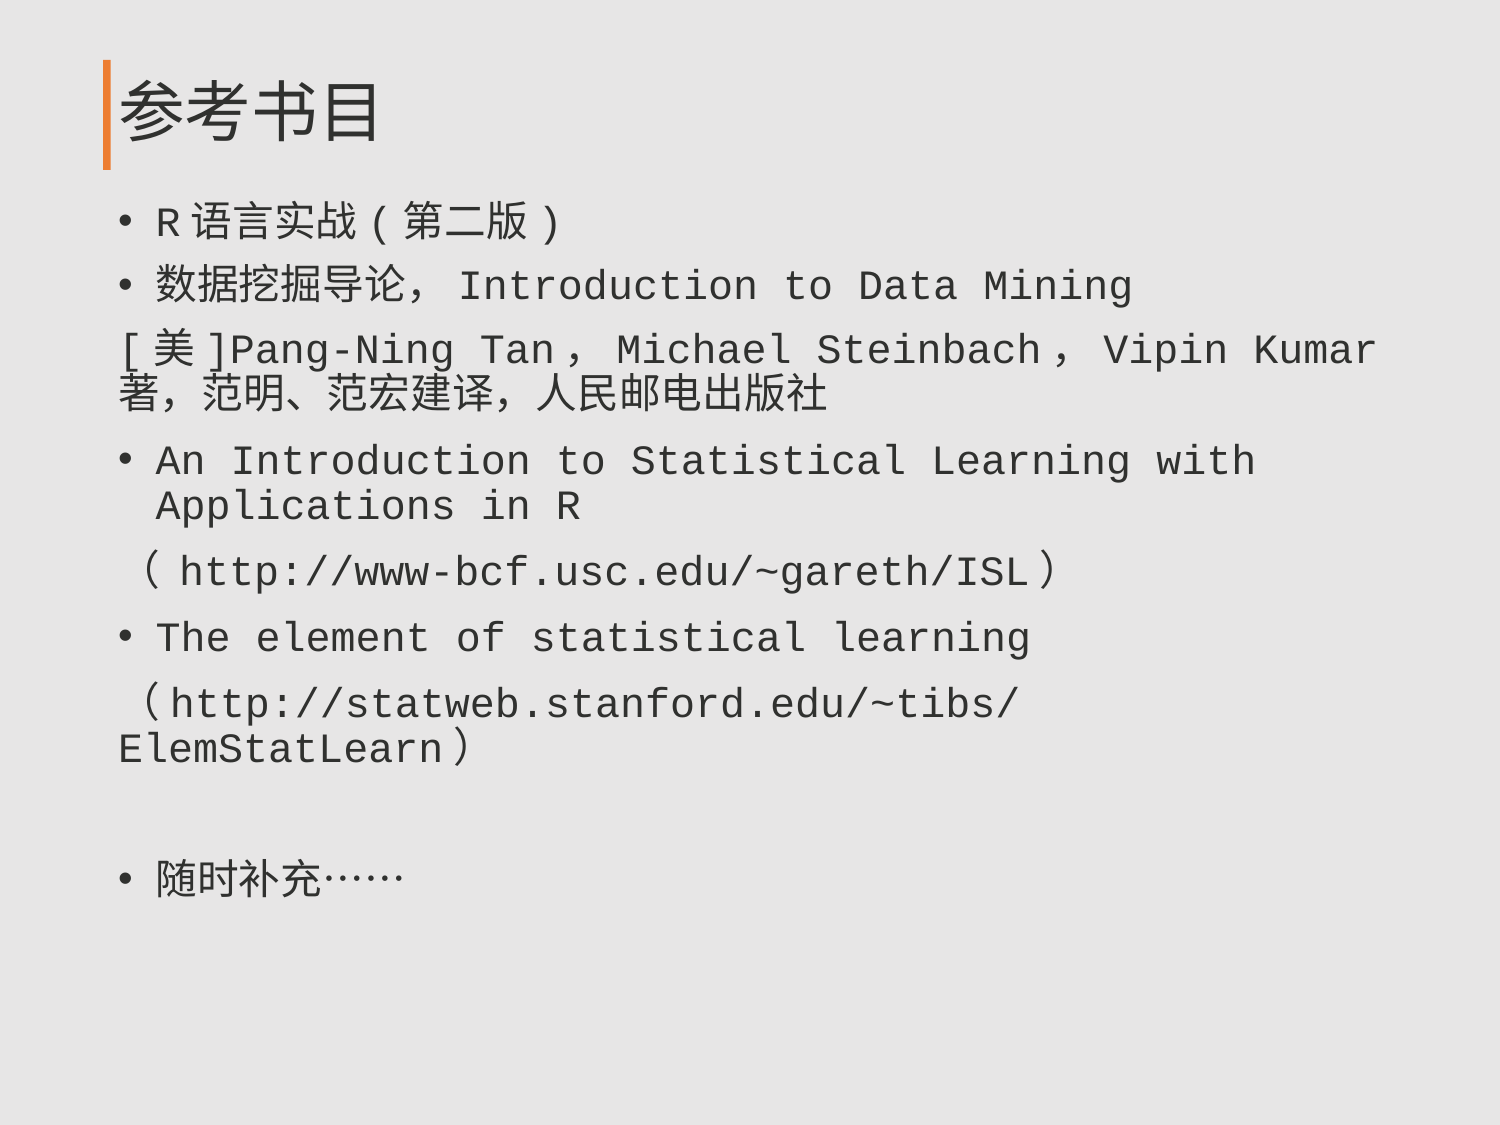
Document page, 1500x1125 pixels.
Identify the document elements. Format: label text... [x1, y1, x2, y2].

list R语言实战(第二版) 数据挖掘导论，Introduction to Data Mining [美]Pang-Ning Tan，Michael Steinbach，Vipin Kumar 著，范明、范宏建译，人民邮电出版社 An Introduction to Statistical Learning with Applications in R （ http://www-bcf.usc.edu/~gareth/ISL） The element of statistical learning （http://statweb.stanford.edu/~tibs/ElemStatLearn） 随时补充…… [103, 192, 1397, 1014]
title 参考书目 [103, 59, 1397, 170]
